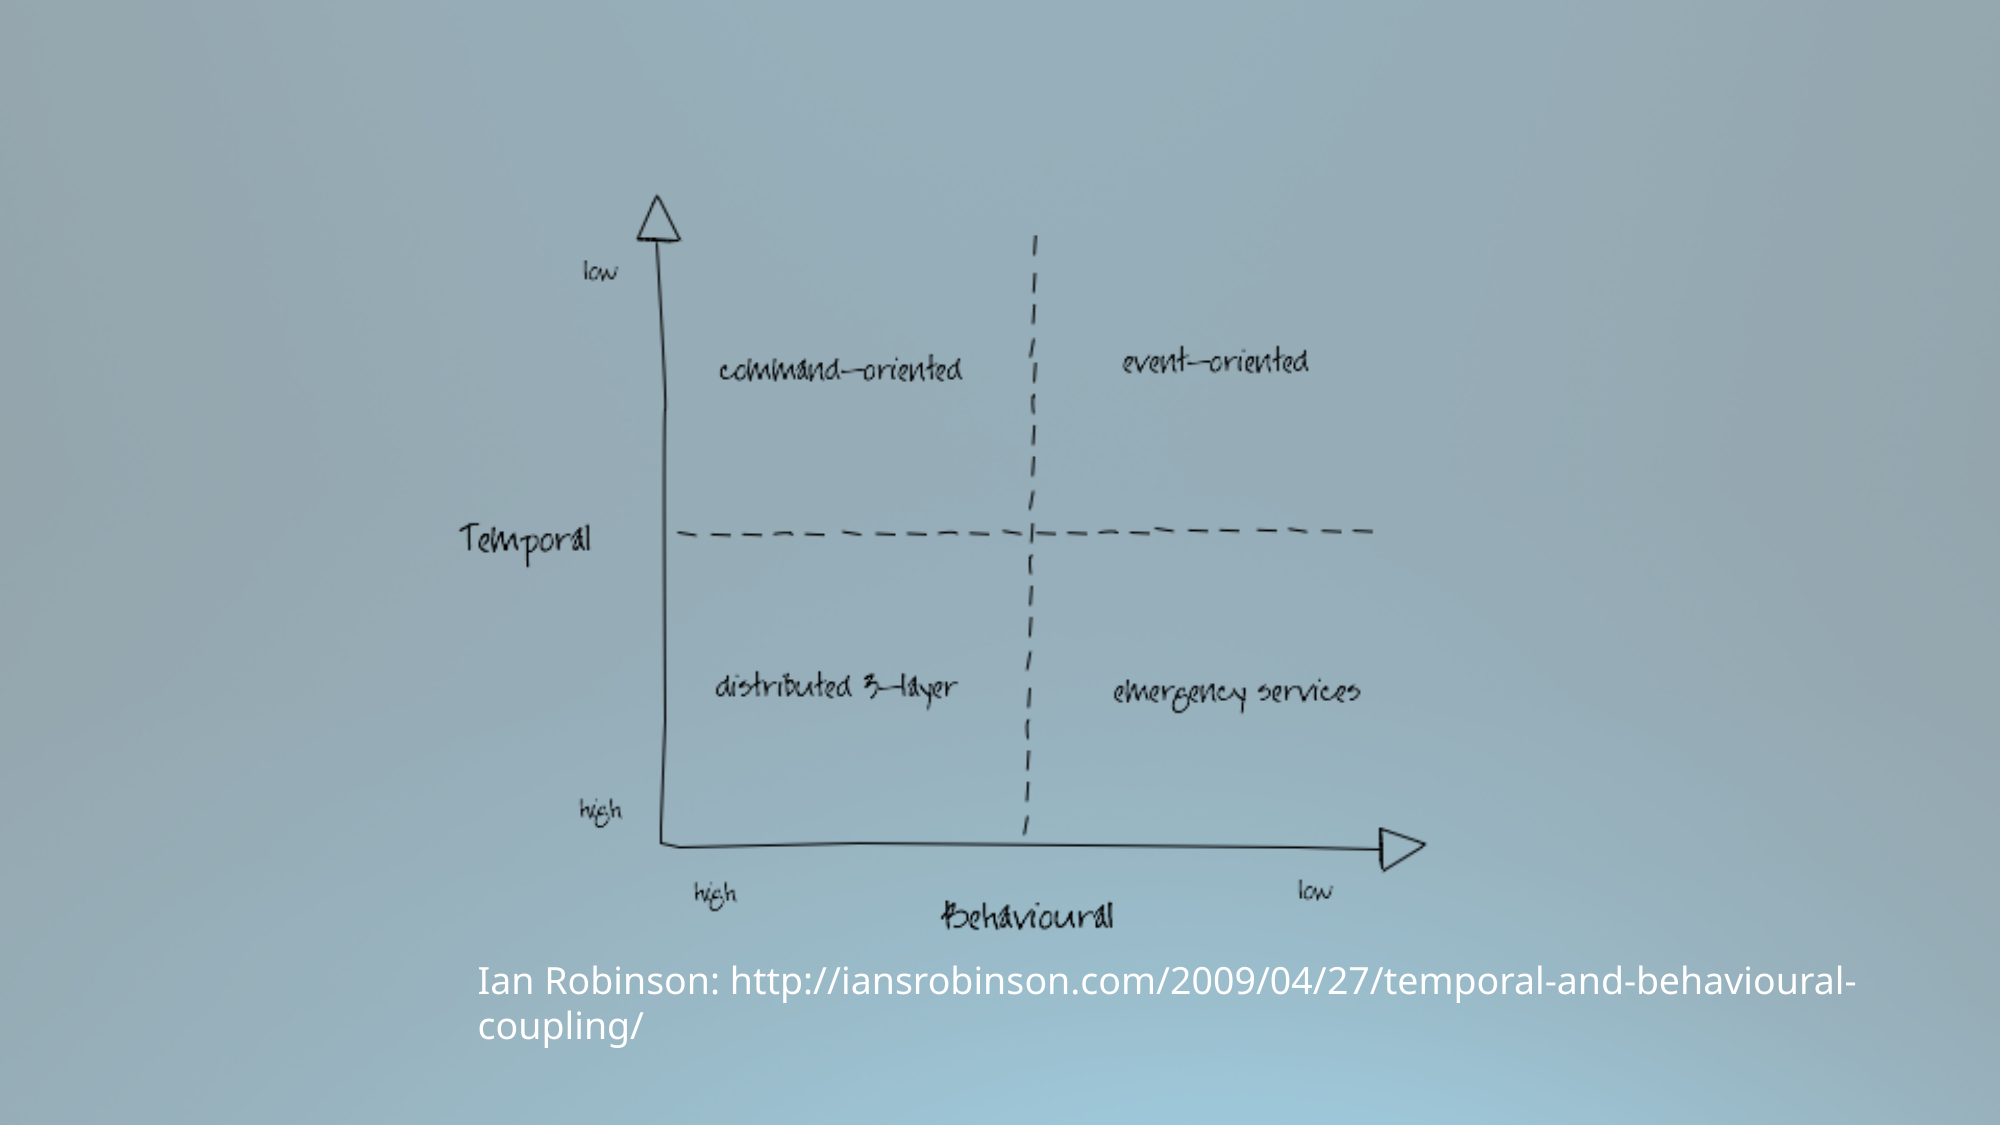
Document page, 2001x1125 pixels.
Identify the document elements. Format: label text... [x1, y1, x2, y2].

picture [327, 188, 1440, 947]
text_box Ian Robinson: http://iansrobinson.com/2009/04/27/temporal-and-behavioural-coupling/ [462, 949, 1901, 1055]
